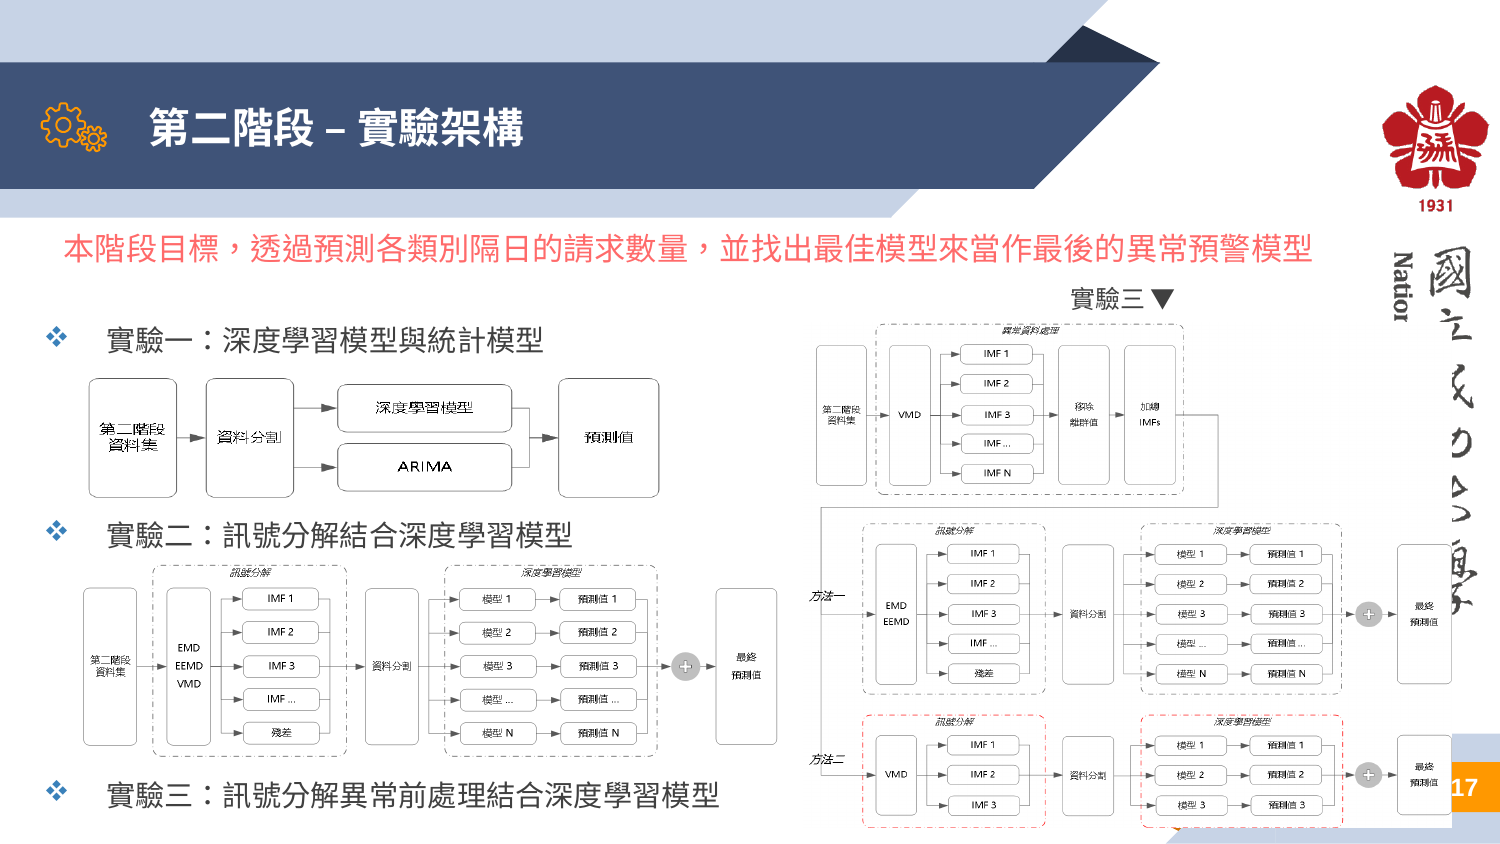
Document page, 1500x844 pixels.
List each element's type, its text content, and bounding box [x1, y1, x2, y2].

picture [84, 377, 662, 498]
text_box 本階段目標，透過預測各類別隔日的請求數量，並找出最佳模型來當作最後的異常預警模型 [48, 221, 1370, 274]
text_box 實驗三 ▼ [1055, 276, 1191, 320]
picture [802, 80, 1494, 829]
picture [81, 562, 779, 757]
list 實驗一：深度學習模型與統計模型 實驗二：訊號分解結合深度學習模型 實驗三：訊號分解異常前處理結合深度學習模型 [16, 312, 872, 805]
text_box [41, 103, 107, 152]
slide_number 17 [1456, 760, 1494, 813]
title 第二階段 – 實驗架構 [133, 64, 1035, 190]
